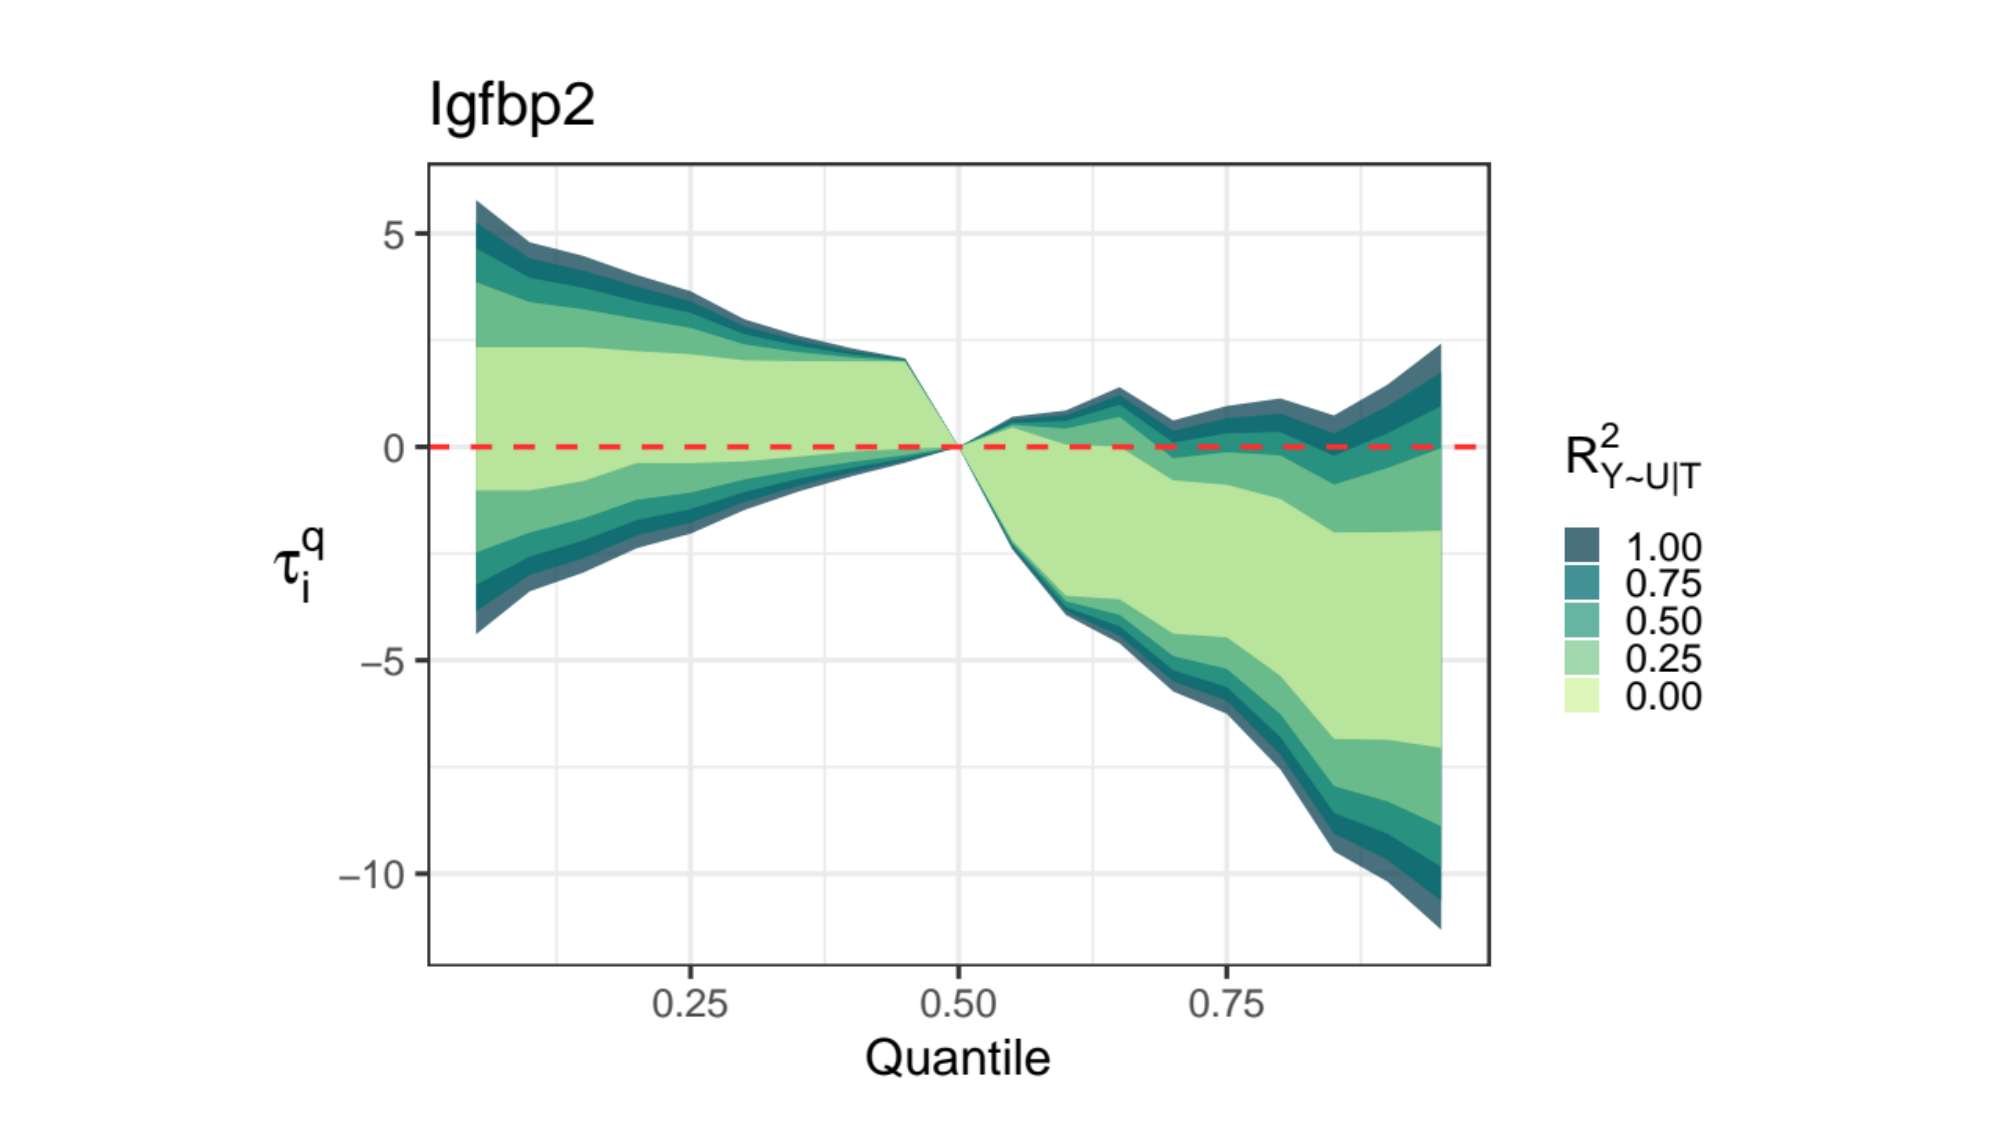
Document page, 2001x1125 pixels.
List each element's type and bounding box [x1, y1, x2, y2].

picture [249, 59, 1750, 1108]
